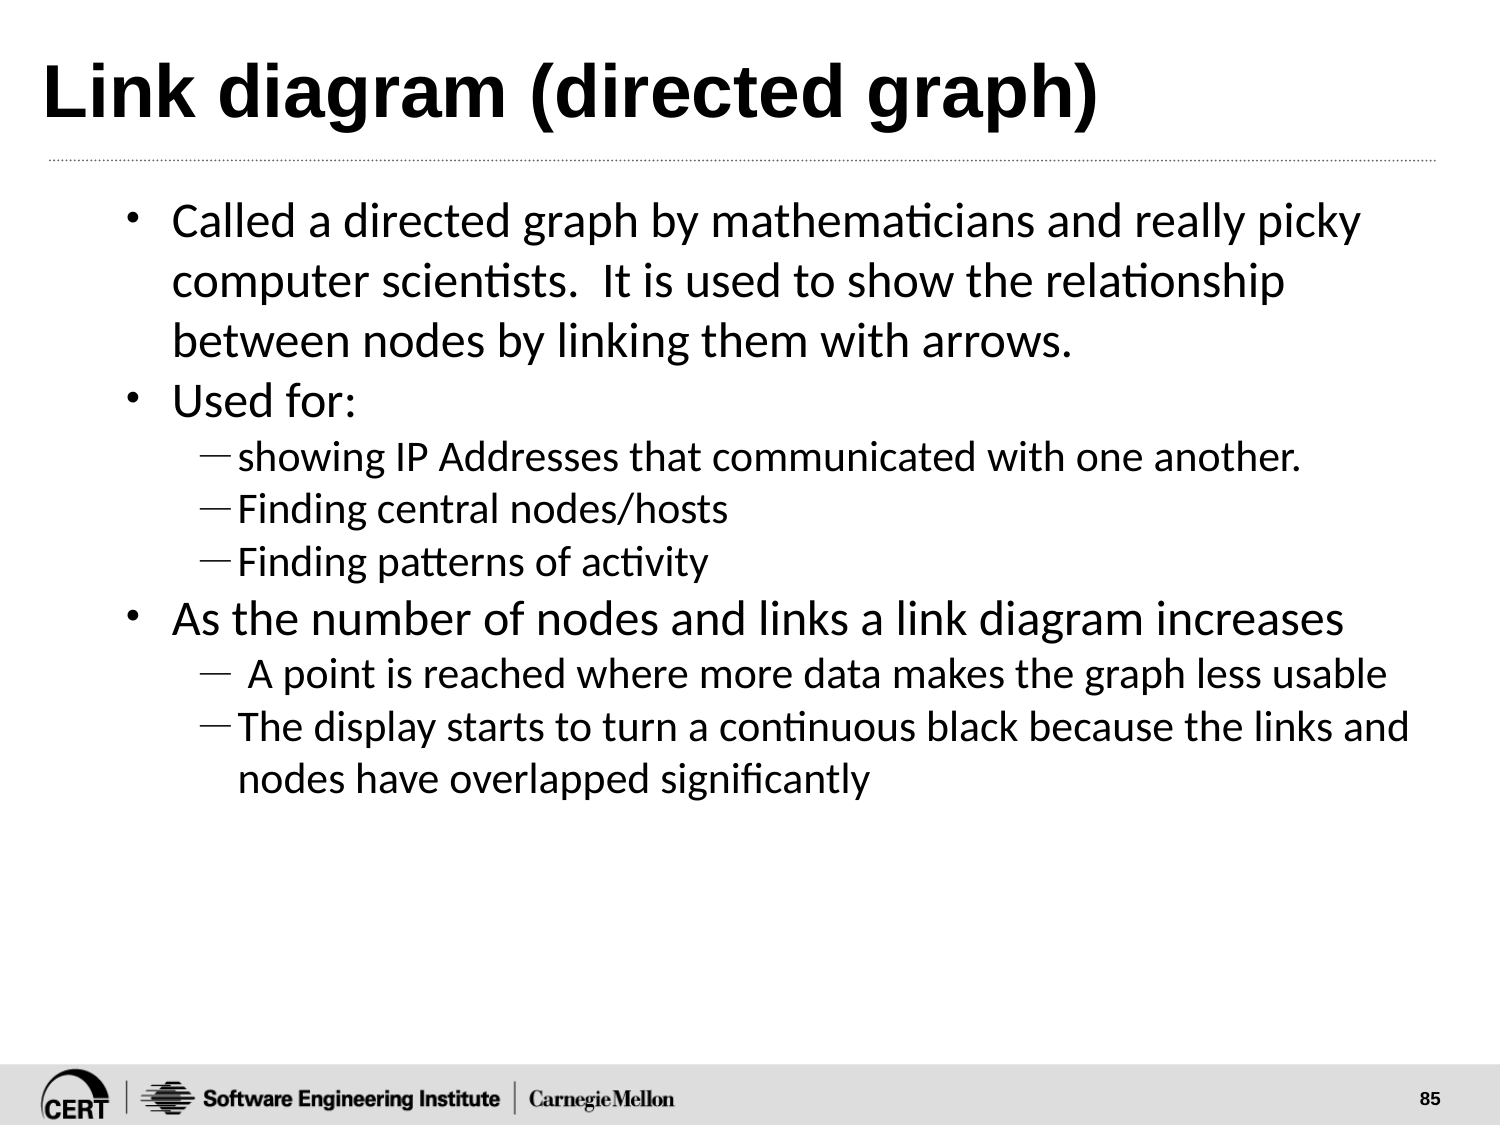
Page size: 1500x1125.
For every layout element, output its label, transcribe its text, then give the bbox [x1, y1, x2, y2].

picture [24, 1065, 688, 1125]
list Called a directed graph by mathematicians and really picky computer scientists. It is used to show the relationship between nodes by linking them with arrows. Used for: showing IP Addresses that communicated with one another. Finding central nodes/hosts Finding patterns of activity As the number of nodes and links a link diagram increases A point is reached where more data makes the graph less usable The display starts to turn a continuous black because the links and nodes have overlapped significantly [50, 187, 1438, 1025]
title Link diagram (directed graph) [42, 37, 1433, 155]
